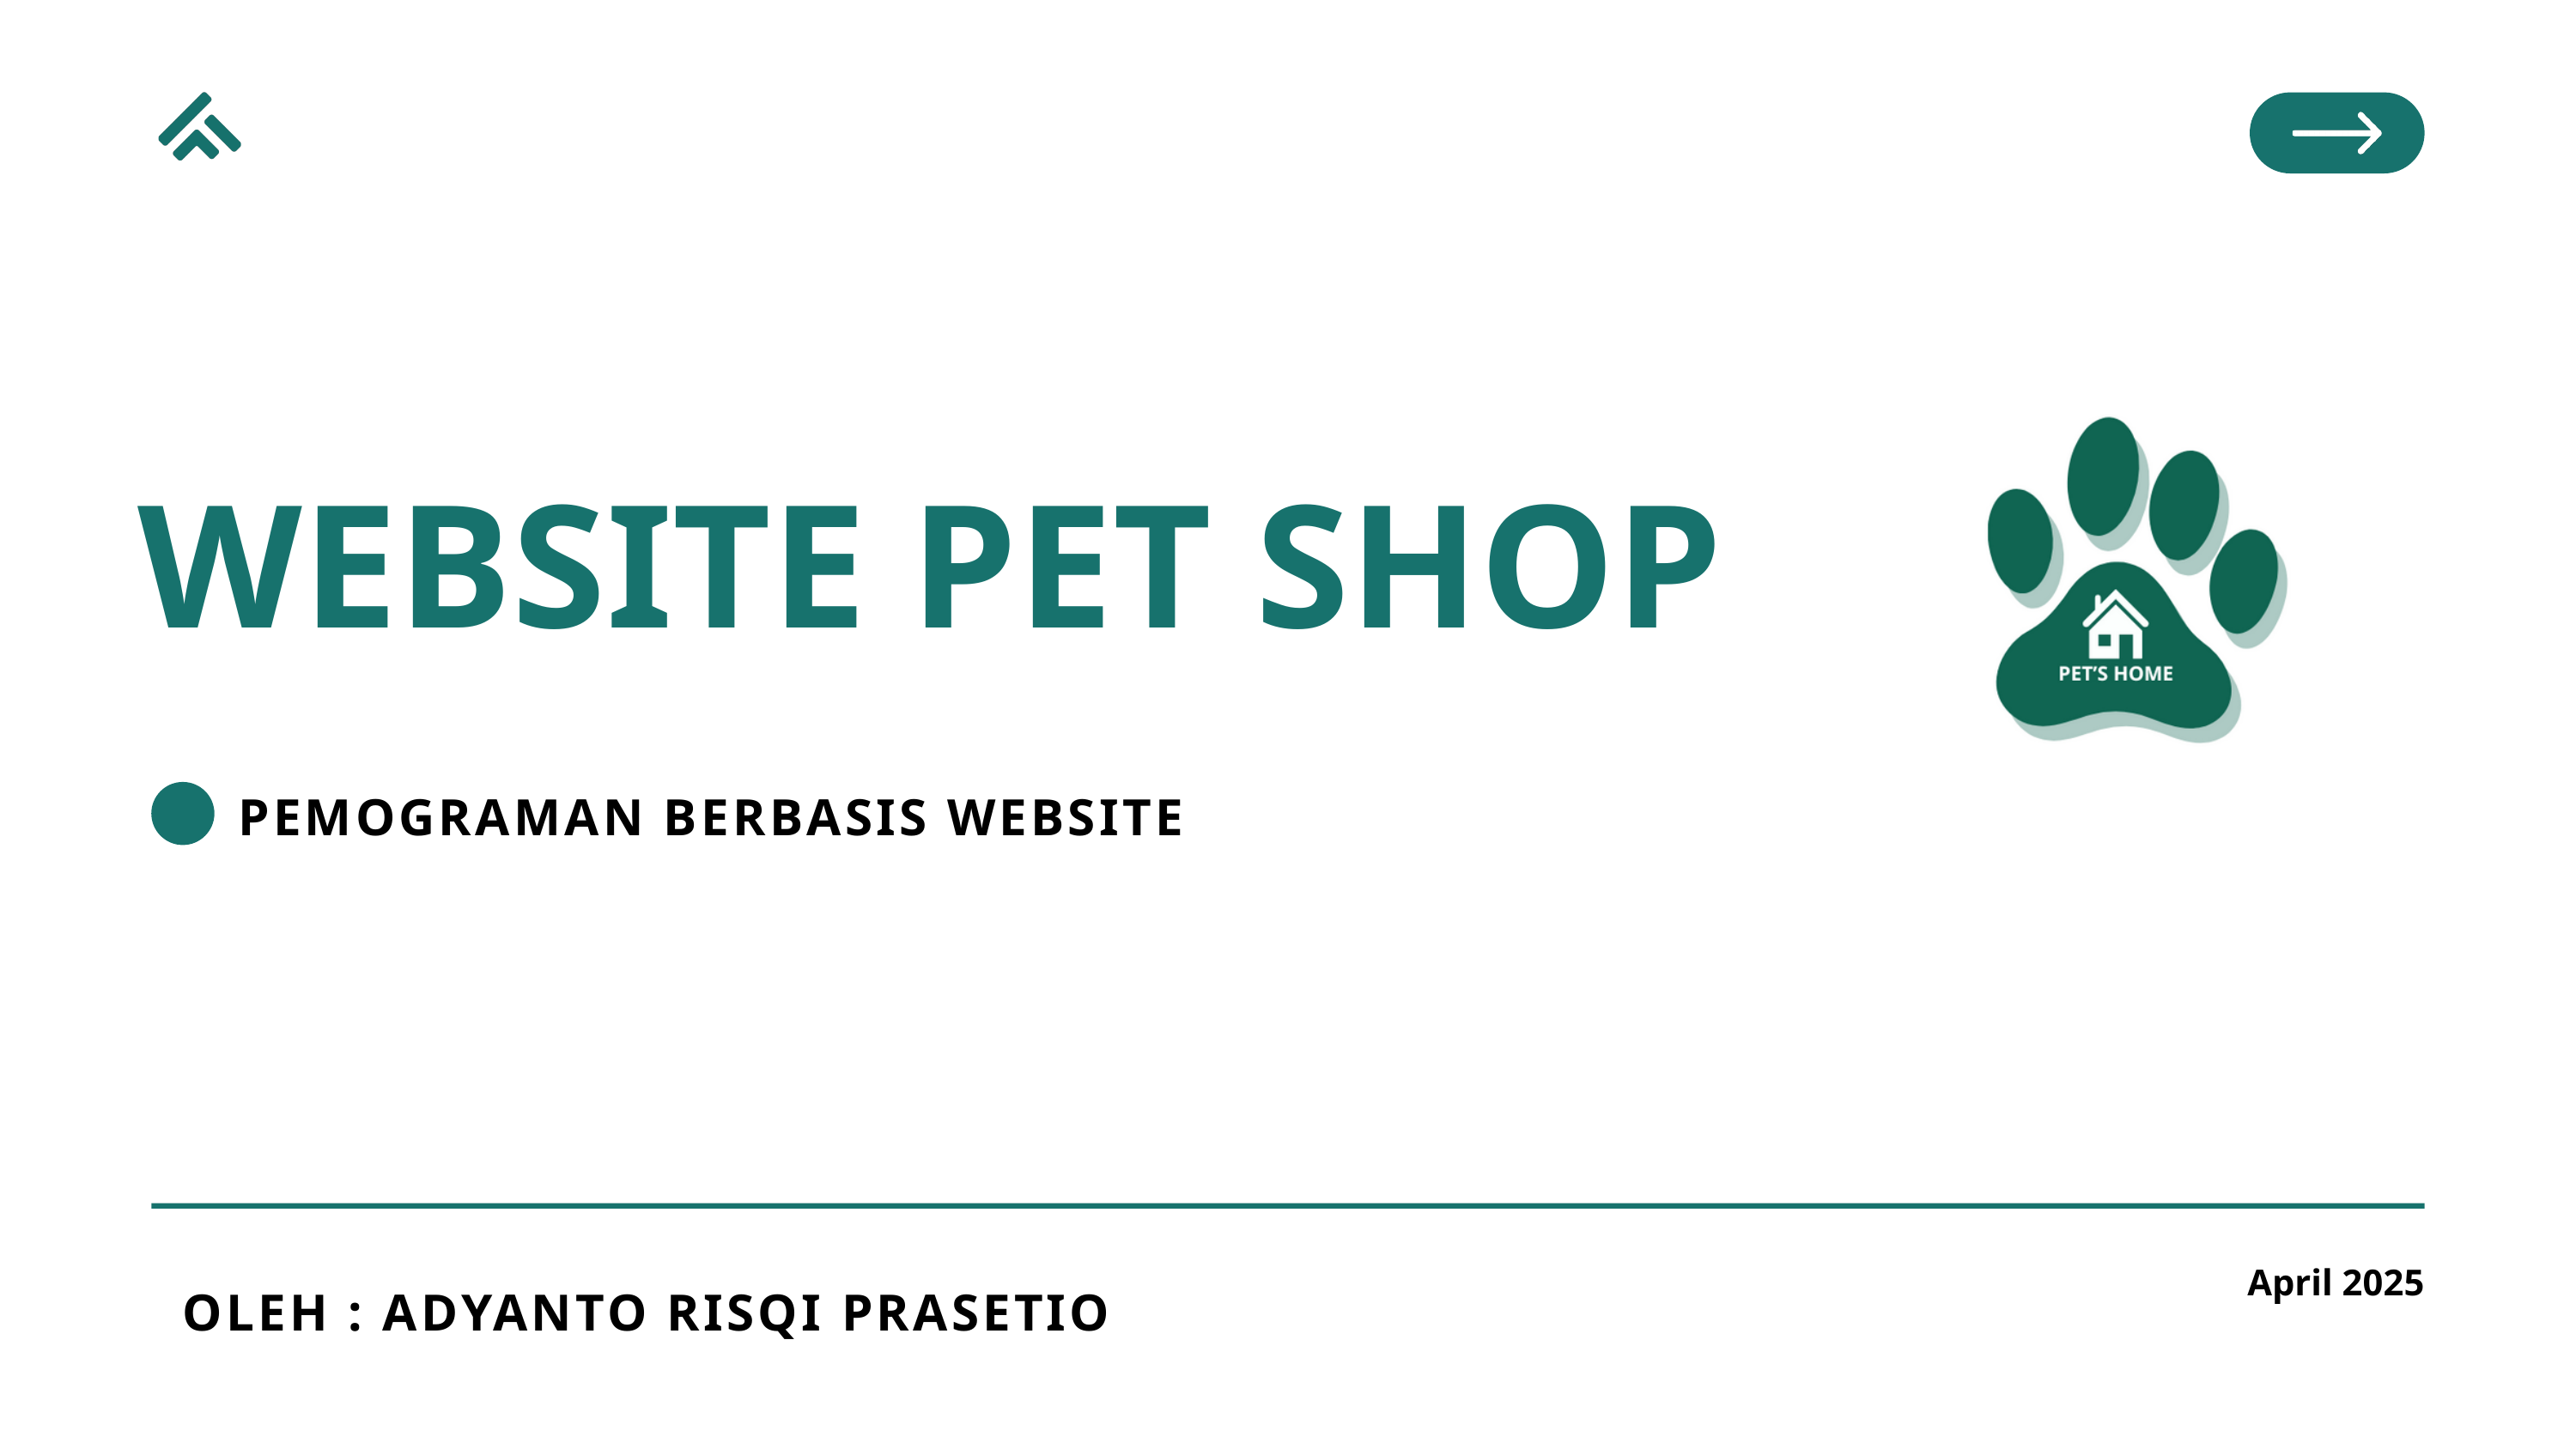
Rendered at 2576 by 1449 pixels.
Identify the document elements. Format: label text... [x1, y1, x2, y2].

text_box PEMOGRAMAN BERBASIS WEBSITE [238, 775, 1376, 846]
text_box [1894, 335, 2373, 814]
text_box [158, 92, 241, 161]
text_box April 2025 [2020, 1247, 2425, 1304]
text_box OLEH : ADYANTO RISQI PRASETIO [183, 1270, 1320, 1341]
text_box WEBSITE PET SHOP [137, 423, 2134, 663]
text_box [2249, 92, 2425, 174]
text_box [150, 781, 215, 846]
